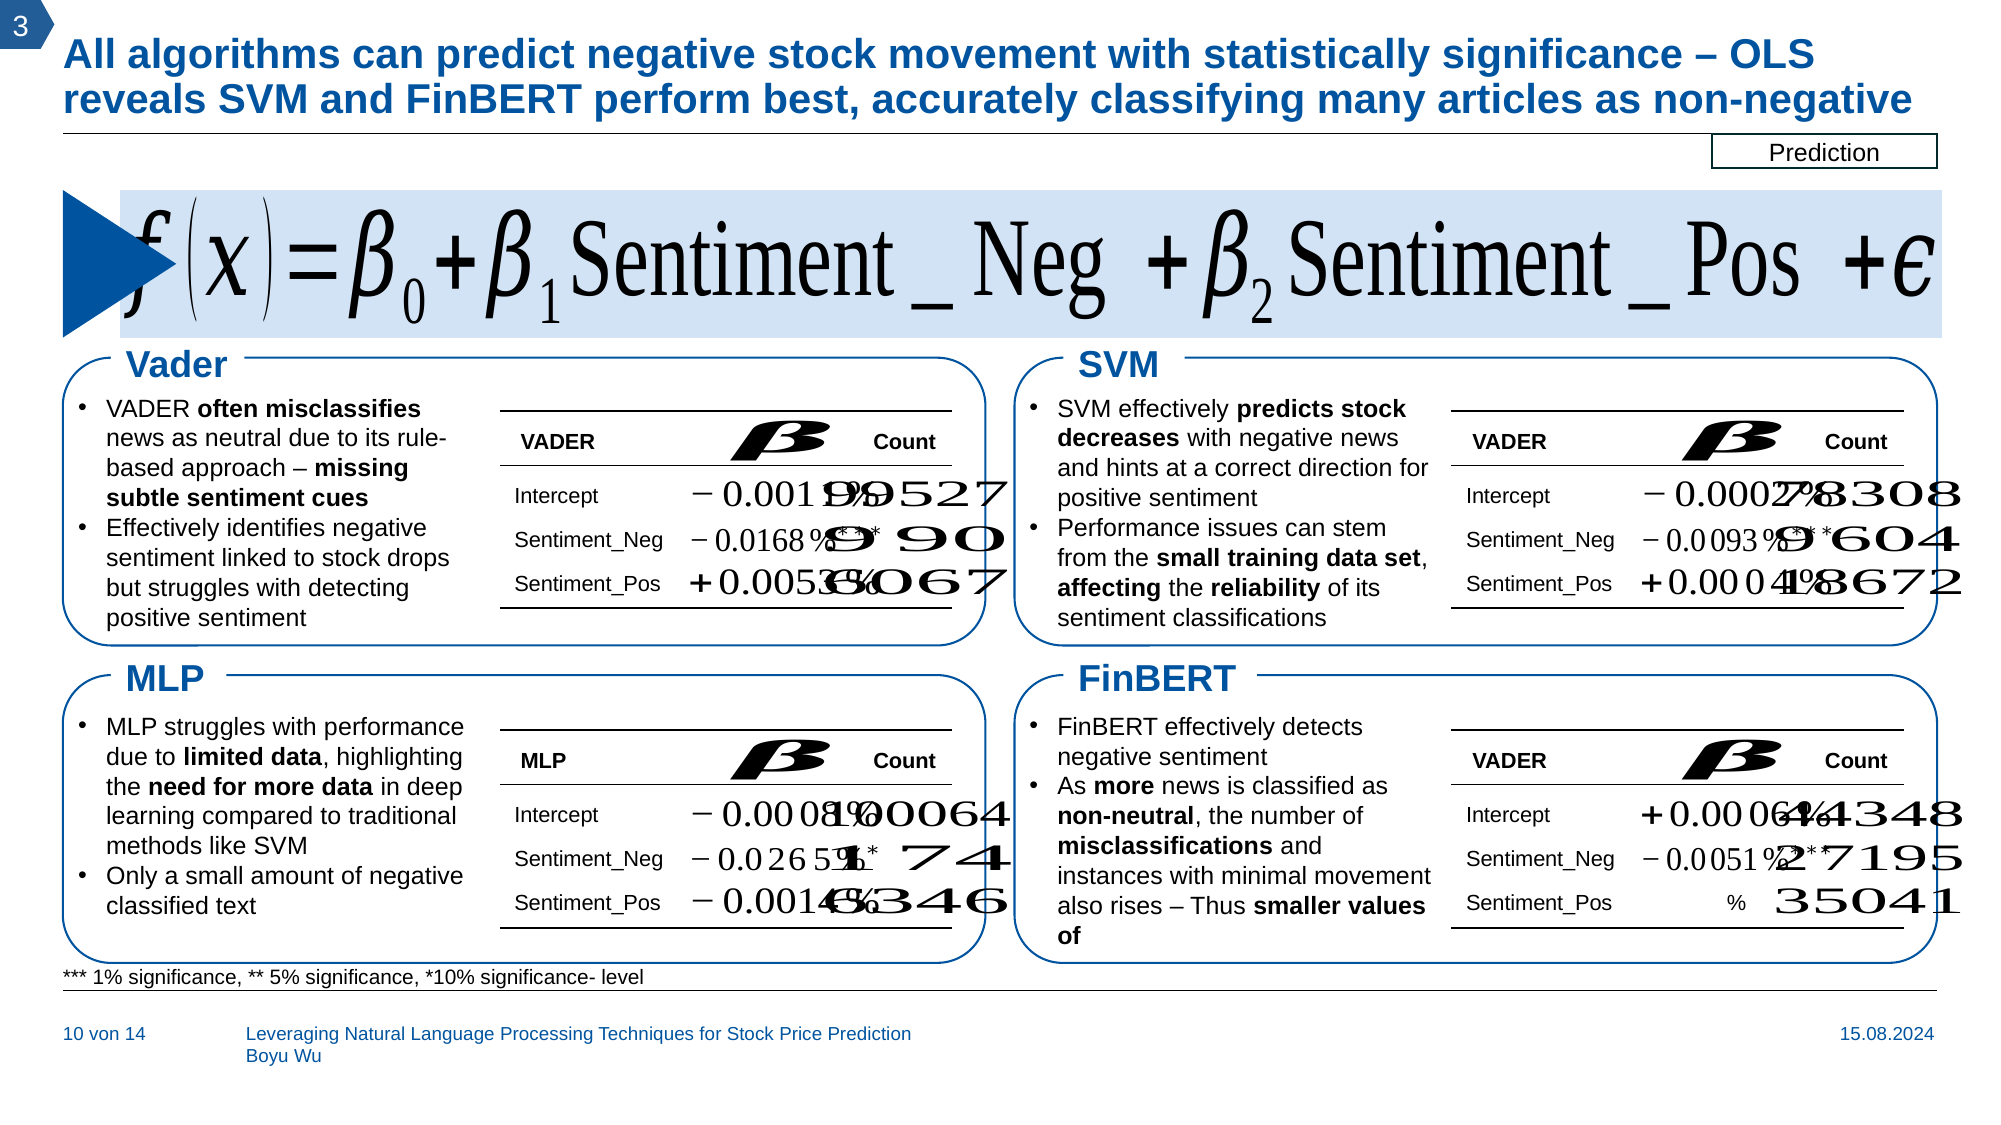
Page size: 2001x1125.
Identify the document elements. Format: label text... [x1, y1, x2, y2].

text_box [499, 730, 1015, 928]
text_box SVM [1062, 338, 1186, 384]
text_box SVM effectively predicts stock decreases with negative news and hints at a correct direction for positive sentiment Performance issues can stem from the small training data set, affecting the reliability of its sentiment classifications [1014, 384, 1449, 639]
text_box [66, 356, 110, 384]
text_box [63, 674, 987, 963]
text_box [62, 189, 177, 338]
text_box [1451, 410, 1967, 609]
text_box MLP struggles with performance due to limited data, highlighting the need for more data in deep learning compared to traditional methods like SVM Only a small amount of negative classified text [63, 702, 498, 927]
text_box VADER often misclassifies news as neutral due to its rule-based approach – missing subtle sentiment cues Effectively identifies negative sentiment linked to stock drops but struggles with detecting positive sentiment [63, 384, 498, 639]
text_box MLP [110, 652, 228, 702]
text_box 3 [0, 6, 41, 43]
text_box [1451, 730, 1967, 928]
text_box [1013, 674, 1939, 964]
text_box [1018, 356, 1062, 384]
text_box Prediction [1711, 133, 1938, 169]
text_box FinBERT [1062, 652, 1258, 702]
text_box [0, 0, 56, 50]
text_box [499, 410, 1015, 609]
text_box [84, 356, 987, 647]
text_box *** 1% significance, ** 5% significance, *10% significance- level [62, 963, 980, 991]
title All algorithms can predict negative stock movement with statistically significance – OLS reveals SVM and FinBERT perform best, accurately classifying many articles as non-negative [63, 33, 1937, 123]
footer 10 von 14 [62, 1021, 223, 1087]
text_box Vader [110, 338, 245, 384]
text_box [1036, 356, 1939, 647]
